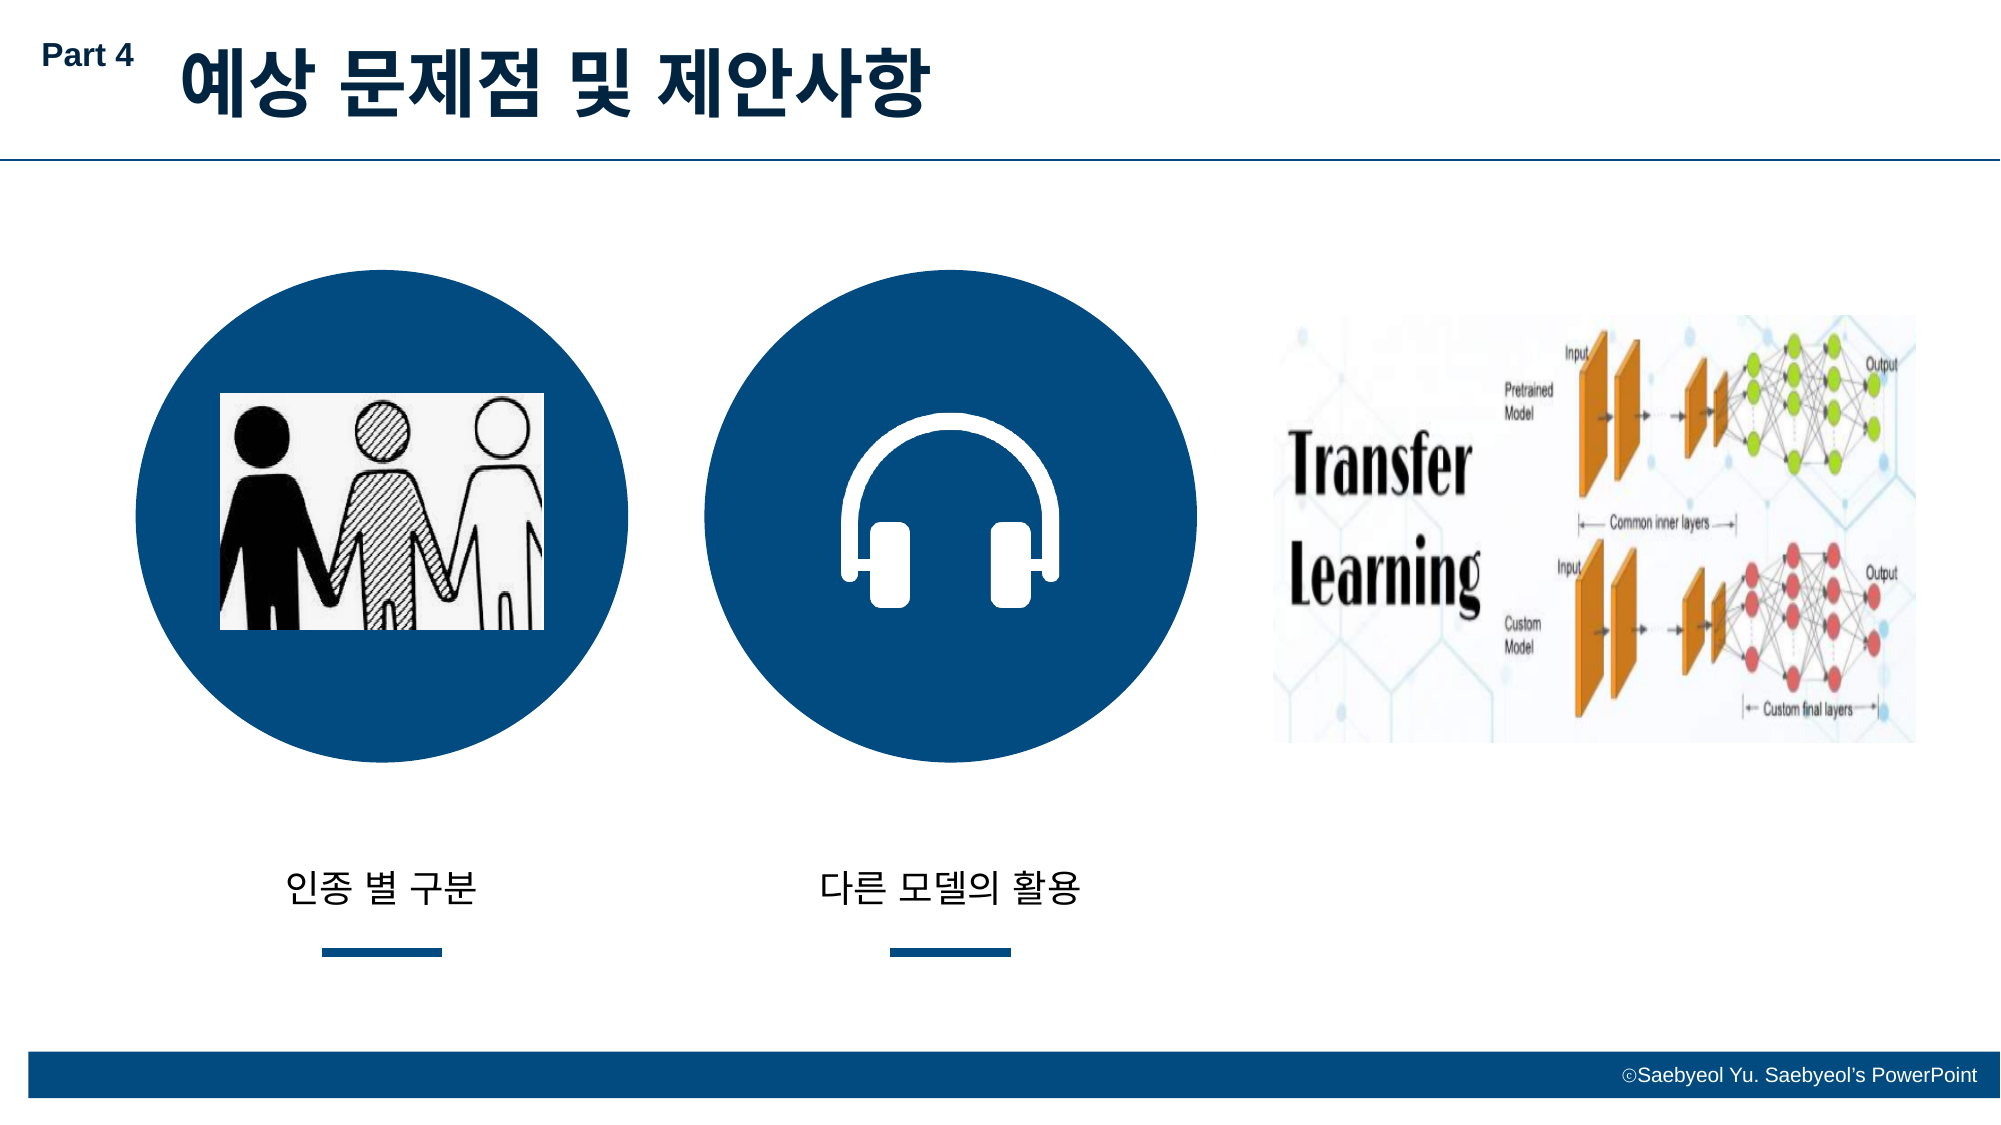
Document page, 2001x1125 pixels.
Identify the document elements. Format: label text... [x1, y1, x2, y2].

text_box Part 4 [26, 26, 165, 81]
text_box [135, 269, 629, 953]
text_box 예상 문제점 및 제안사항 [164, 28, 1086, 134]
picture [1273, 315, 1916, 743]
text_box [704, 269, 1197, 953]
picture [220, 393, 544, 630]
